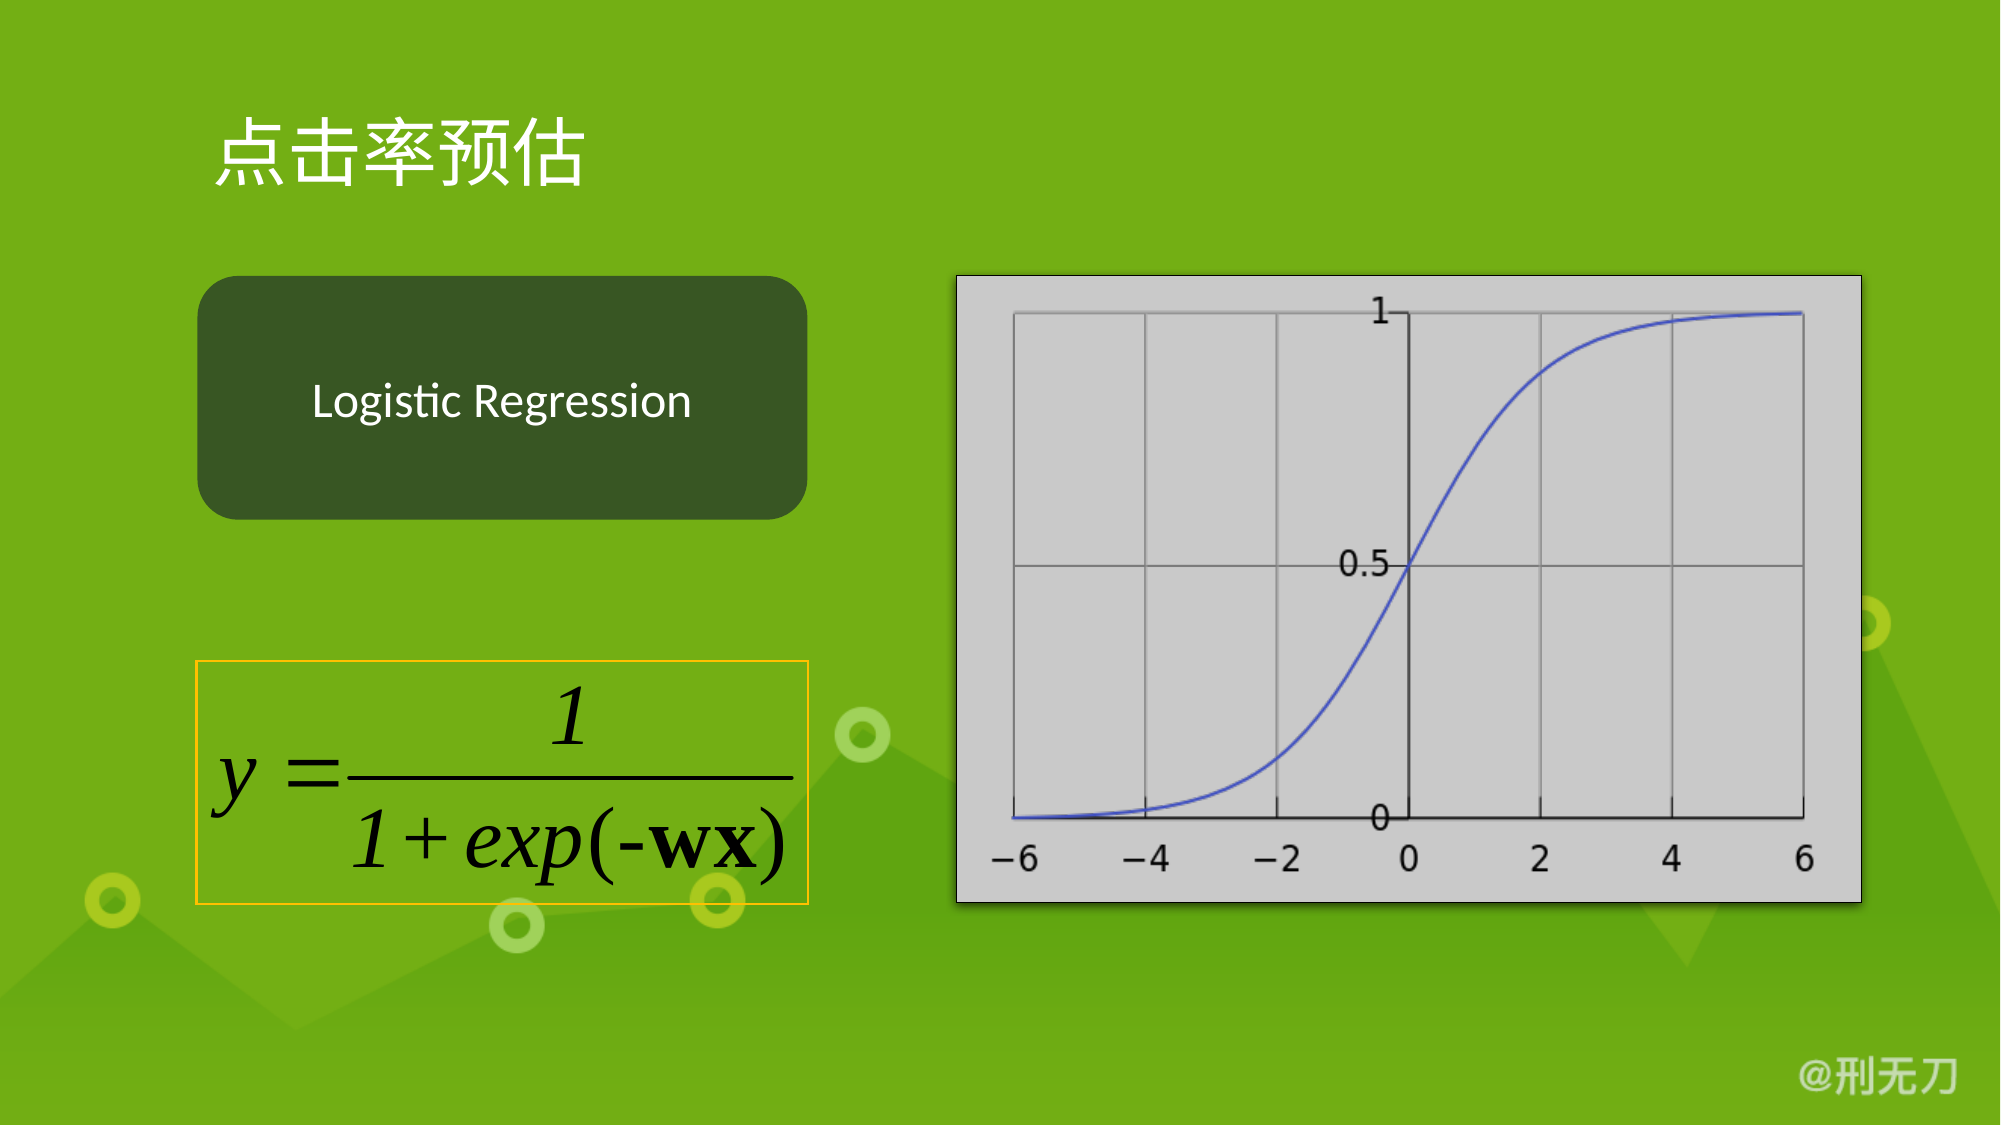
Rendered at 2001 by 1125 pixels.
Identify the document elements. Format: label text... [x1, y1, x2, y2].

text_box Logistic Regression [196, 274, 809, 521]
picture [0, 0, 2001, 1125]
title 点击率预估 [197, 0, 1823, 313]
